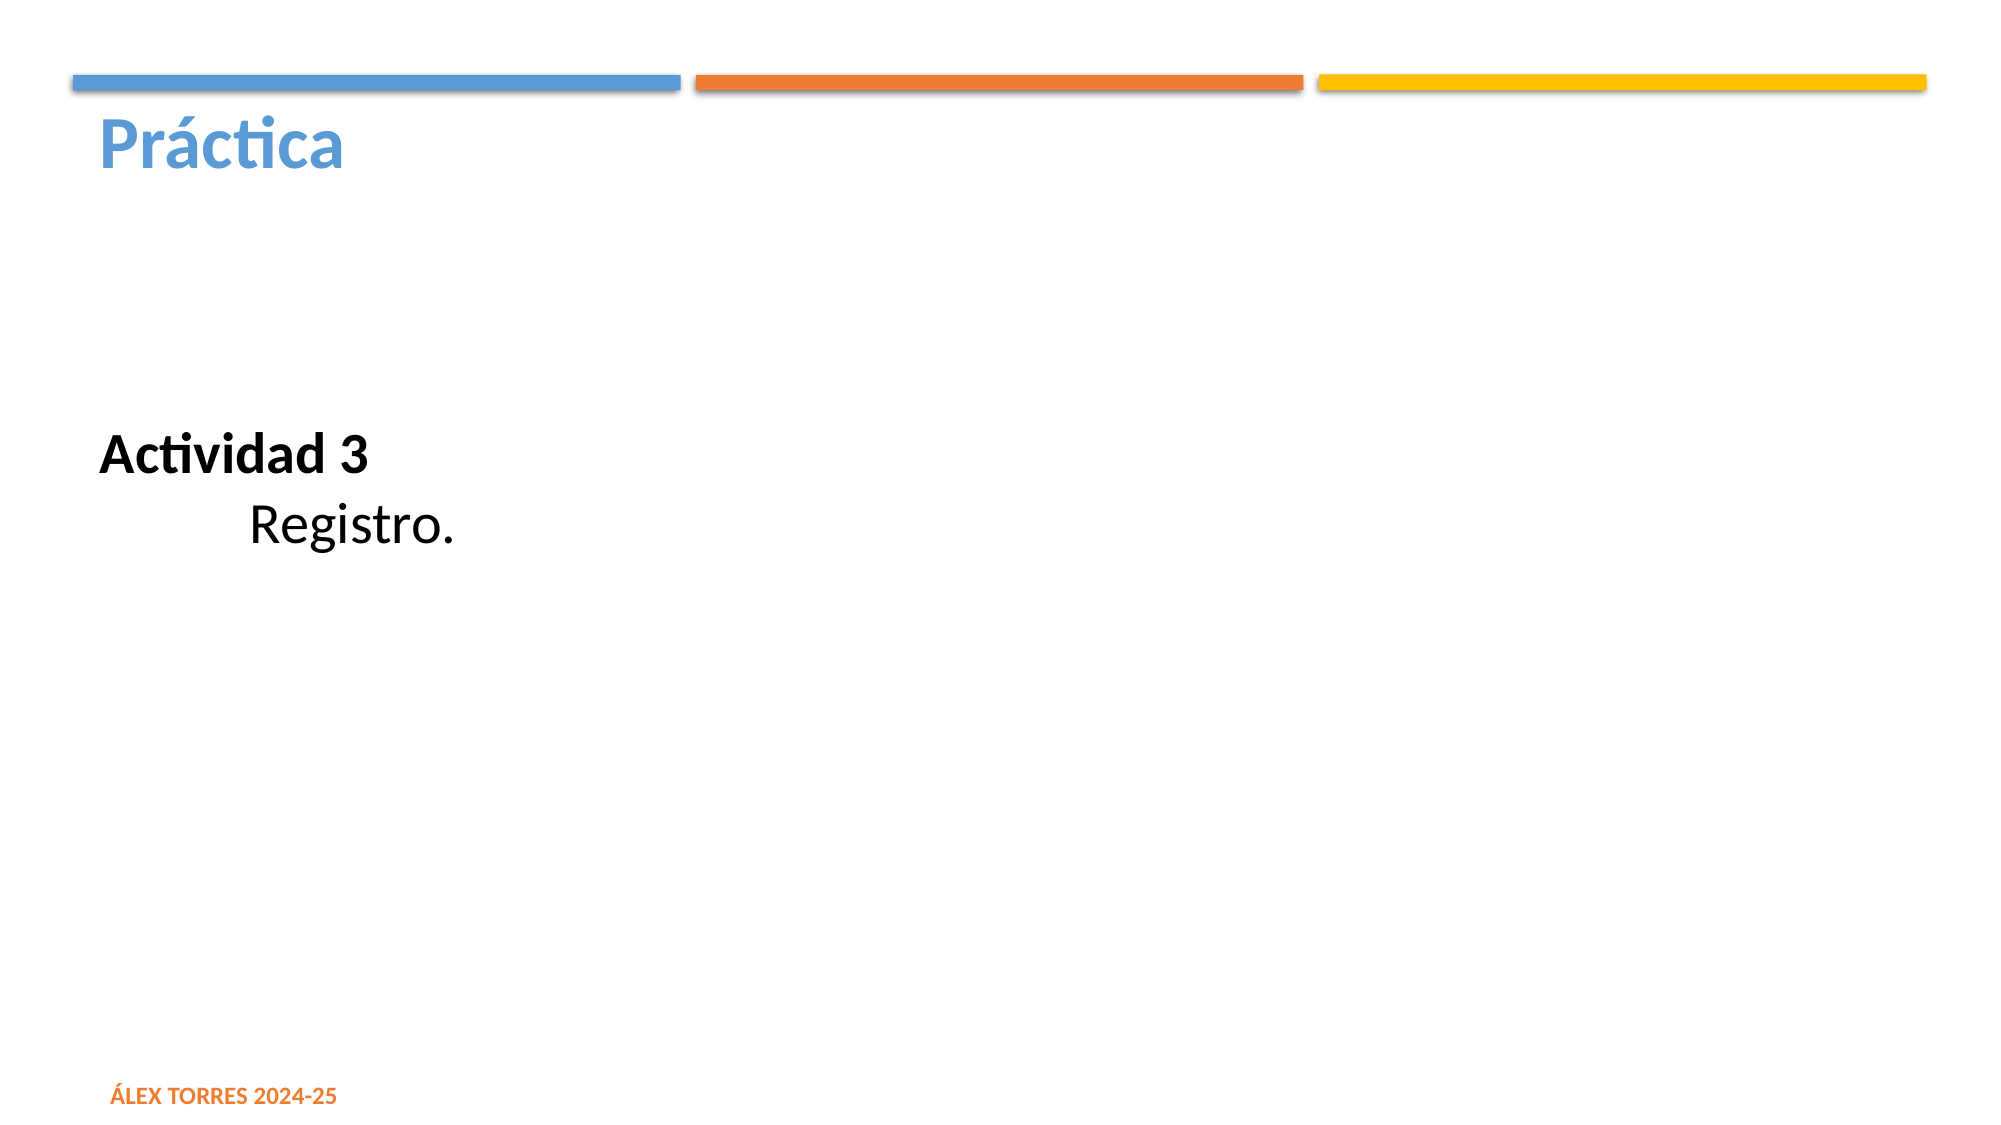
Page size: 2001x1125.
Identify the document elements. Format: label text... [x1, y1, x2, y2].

text_box Práctica [85, 78, 1915, 188]
text_box Actividad 3 Registro. [85, 190, 1915, 1074]
